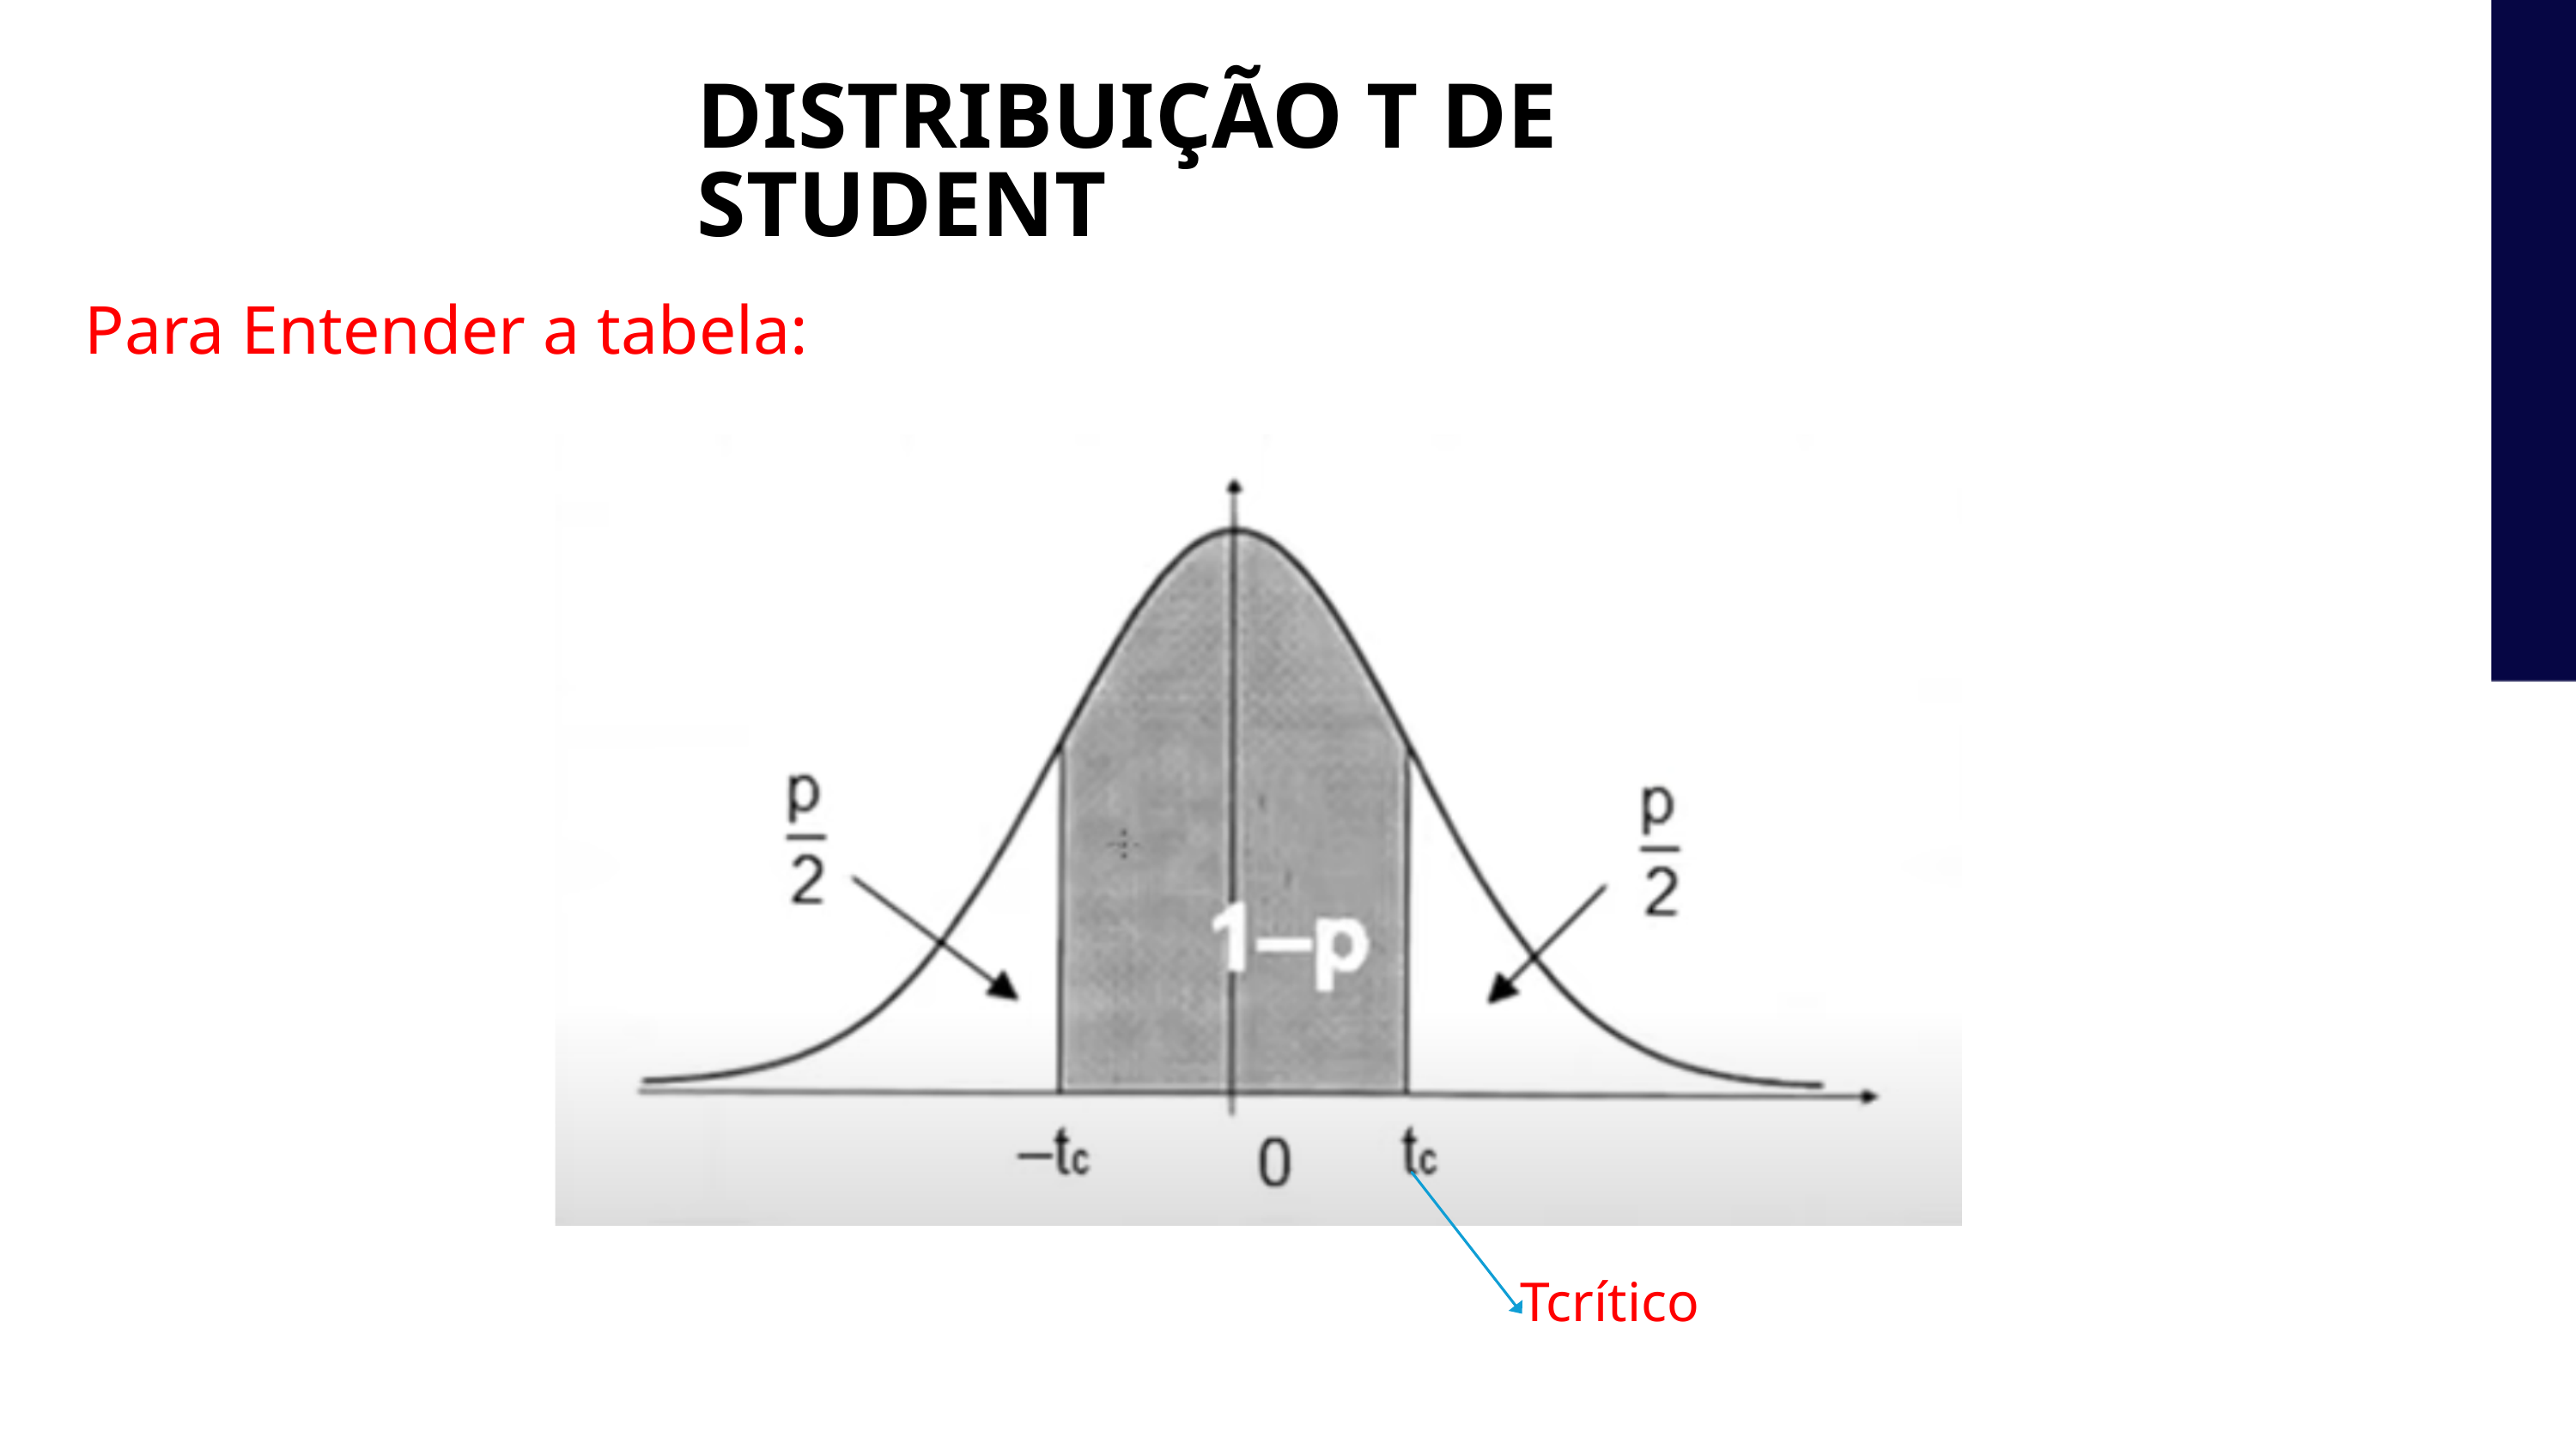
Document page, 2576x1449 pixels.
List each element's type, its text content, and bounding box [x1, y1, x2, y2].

text_box Para Entender a tabela: [84, 299, 970, 368]
text_box DISTRIBUIÇÃO T DE STUDENT [696, 76, 1985, 255]
text_box Tcrítico [1520, 1264, 2160, 1333]
text_box [2491, 0, 2576, 682]
text_box [1458, 1232, 1520, 1313]
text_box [555, 434, 1962, 1226]
